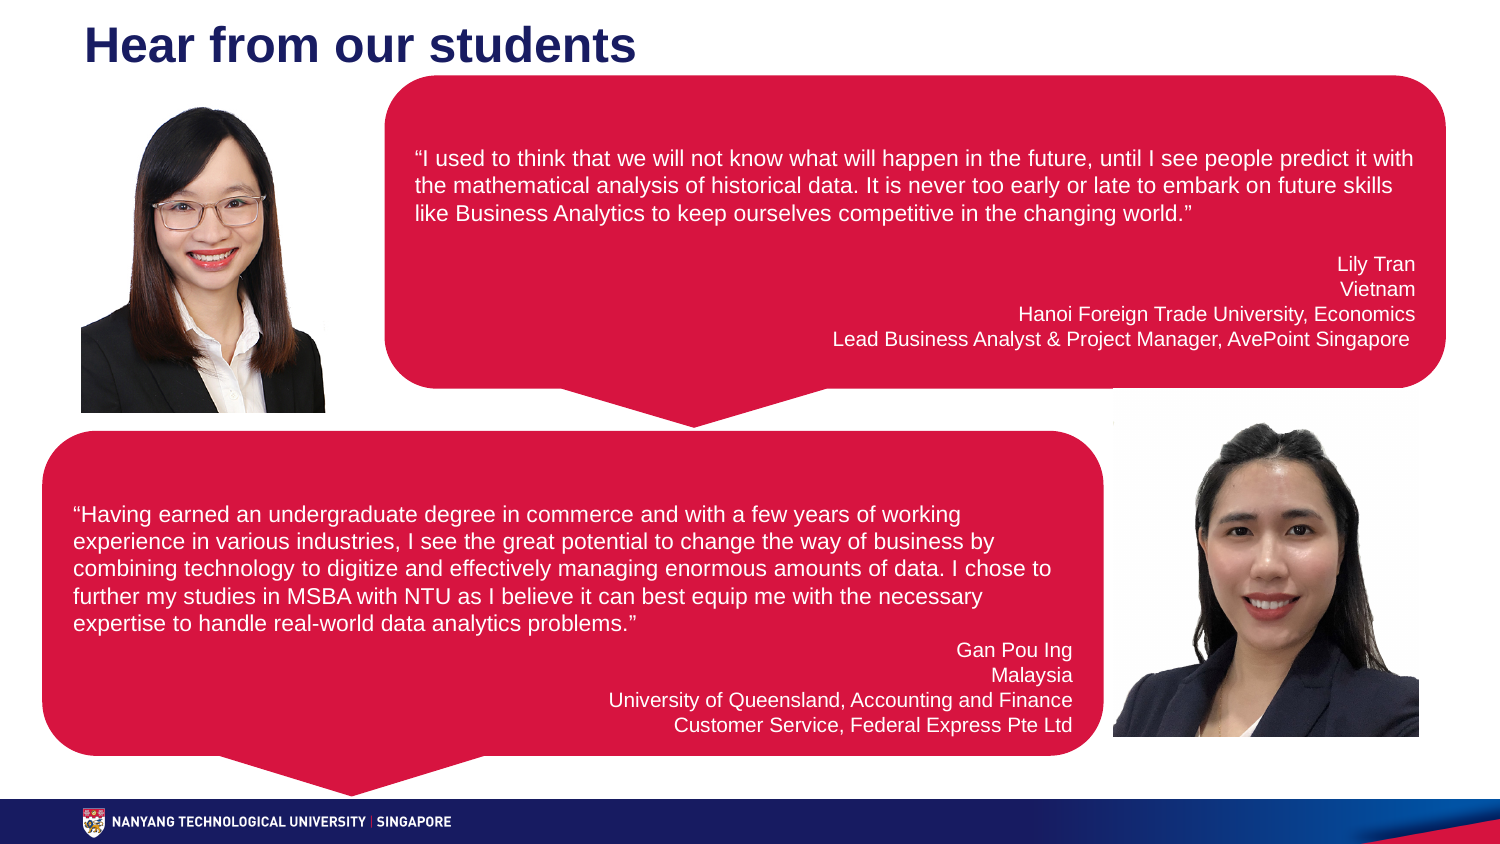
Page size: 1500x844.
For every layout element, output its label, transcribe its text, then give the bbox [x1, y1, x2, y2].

text_box “I used to think that we will not know what will happen in the future, until I see people predict it with the mathematical analysis of historical data. It is never too early or late to embark on future skills like Business Analytics to keep ourselves competitive in the changing world.” Lily Tran Vietnam Hanoi Foreign Trade University, Economics Lead Business Analyst & Project Manager, AvePoint Singapore [382, 73, 1448, 428]
picture [1113, 388, 1420, 738]
picture [0, 799, 1500, 844]
text_box Hear from our students [72, 0, 1065, 96]
picture [80, 72, 346, 414]
text_box “Having earned an undergraduate degree in commerce and with a few years of working experience in various industries, I see the great potential to change the way of business by combining technology to digitize and effectively managing enormous amounts of data. I chose to further my studies in MSBA with NTU as I believe it can best equip me with the necessary expertise to handle real-world data analytics problems.” Gan Pou Ing Malaysia University of Queensland, Accounting and Finance Customer Service, Federal Express Pte Ltd [40, 428, 1106, 799]
